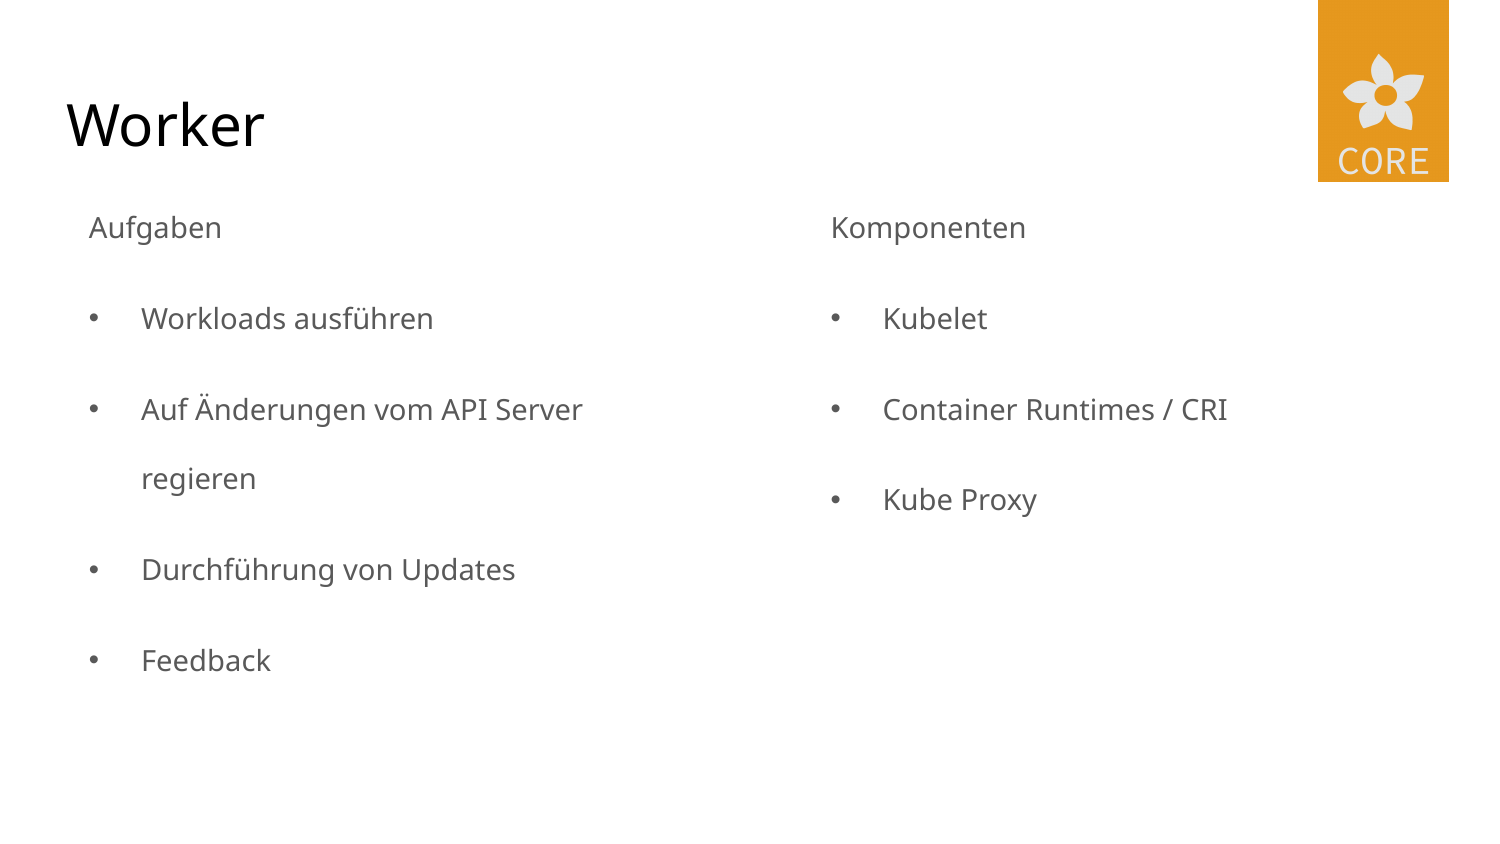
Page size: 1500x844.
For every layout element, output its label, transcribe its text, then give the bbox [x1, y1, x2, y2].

list Aufgaben Workloads ausführen Auf Änderungen vom API Server regieren Durchführung von Updates Feedback [51, 189, 708, 750]
list Komponenten Kubelet Container Runtimes / CRI Kube Proxy [792, 189, 1449, 750]
picture [1318, 0, 1449, 182]
title Worker [51, 72, 1312, 173]
